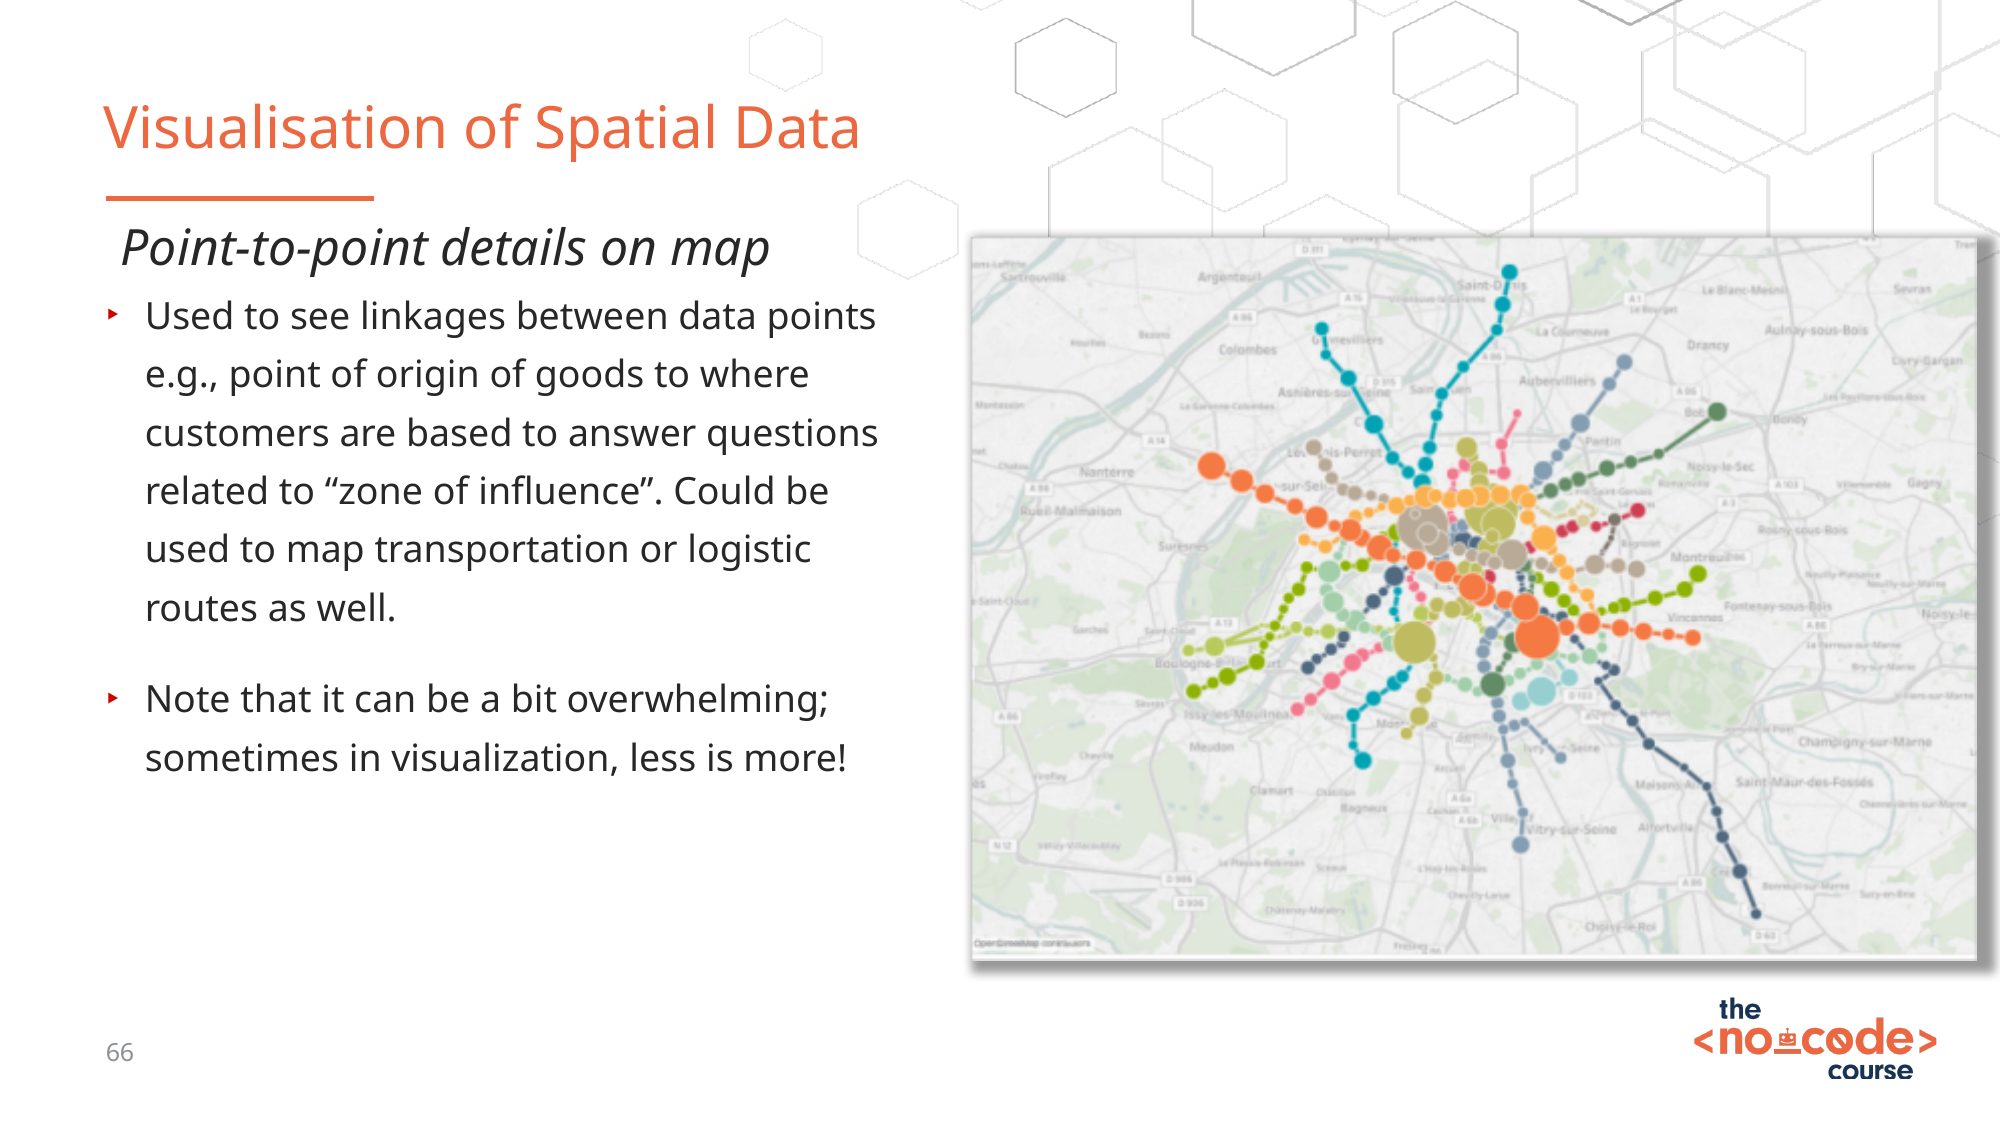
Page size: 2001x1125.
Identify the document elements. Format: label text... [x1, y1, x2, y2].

slide_number 66 [105, 1023, 556, 1084]
picture [971, 237, 1977, 961]
title Visualisation of Spatial Data [103, 59, 1935, 199]
list Used to see linkages between data points e.g., point of origin of goods to where customers are based to answer questions related to “zone of influence”. Could be used to map transportation or logistic routes as well. Note that it can be a bit overwhelming; sometimes in visualization, less is more! [105, 301, 915, 1039]
text_box Point-to-point details on map [103, 209, 1977, 301]
